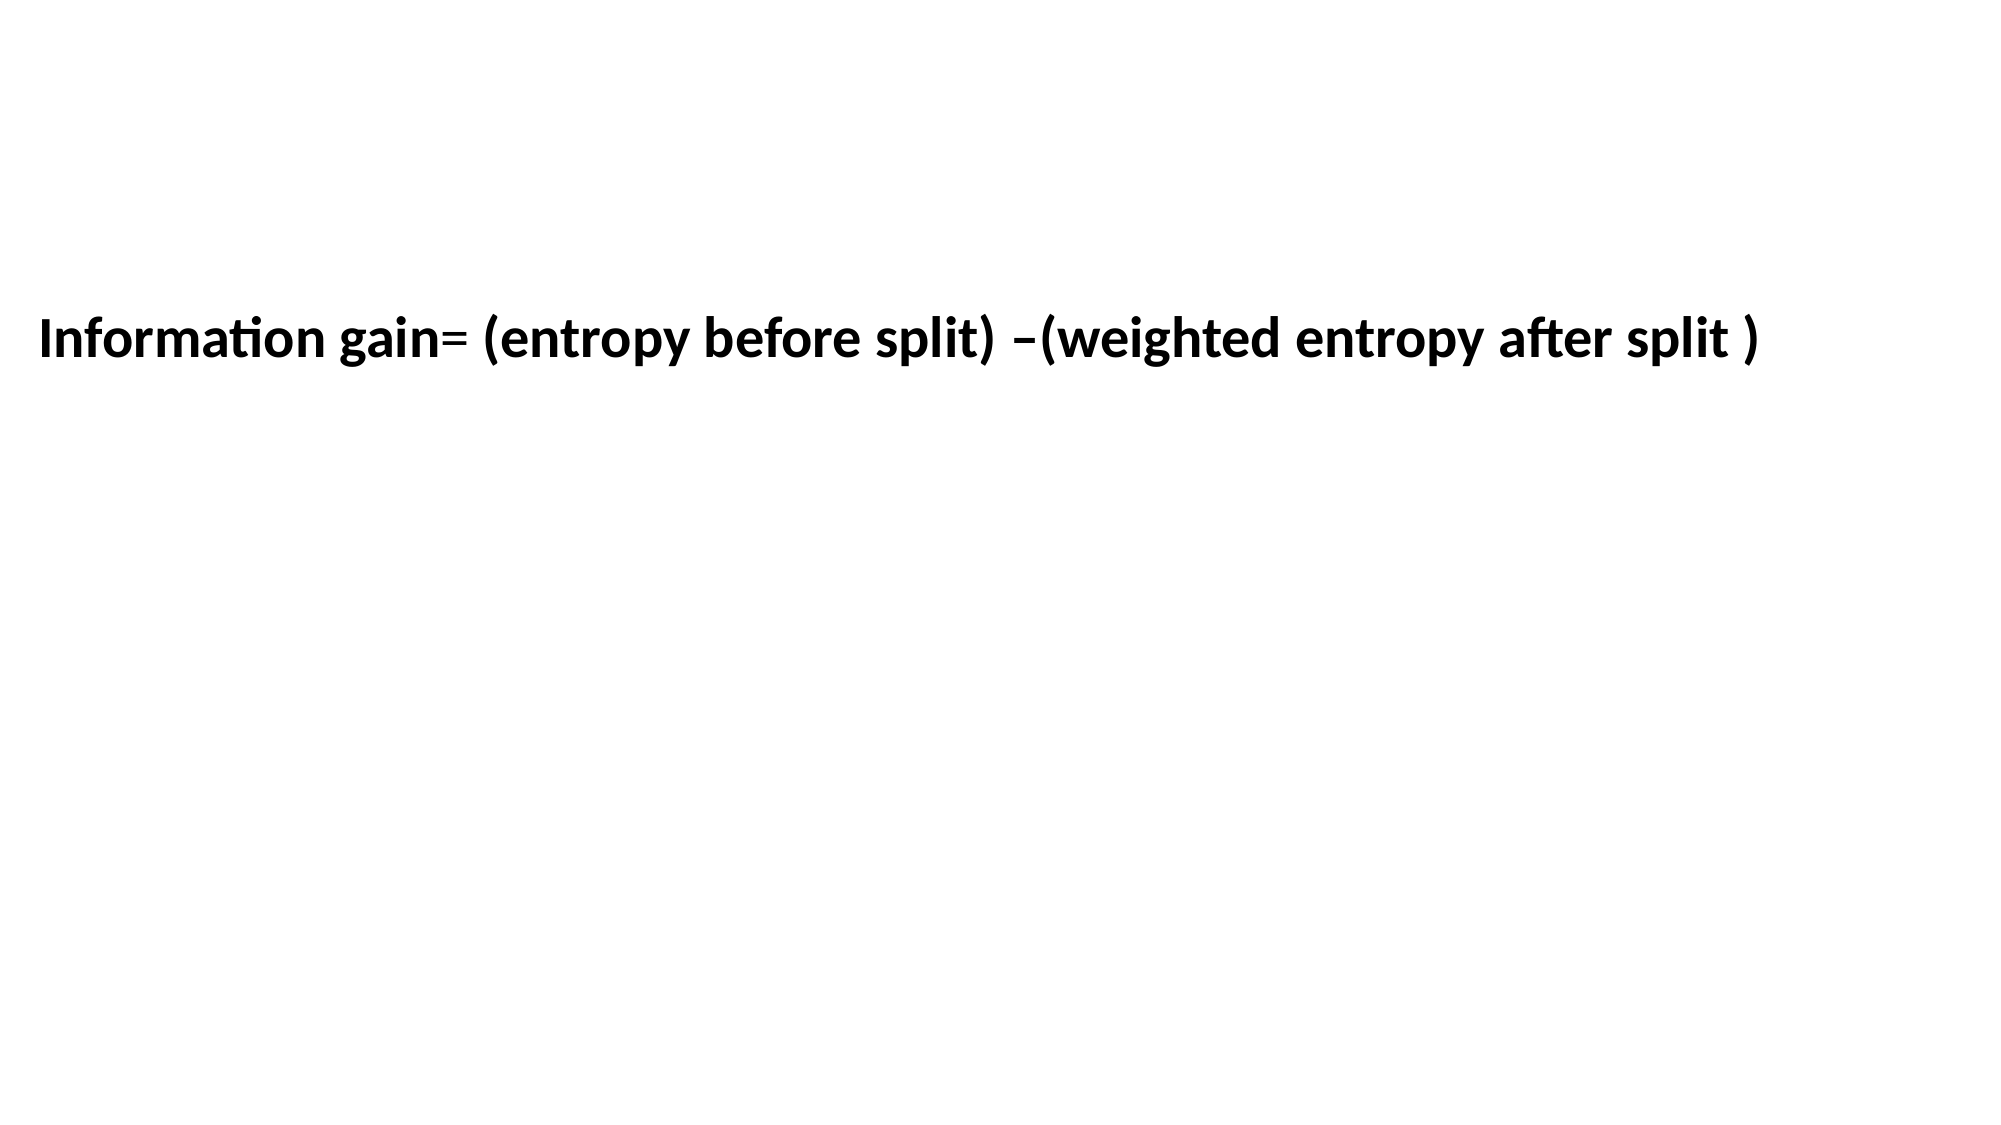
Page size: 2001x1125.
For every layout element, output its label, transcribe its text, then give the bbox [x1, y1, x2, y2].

list Information gain= (entropy before split) –(weighted entropy after split ) [23, 299, 1863, 1014]
